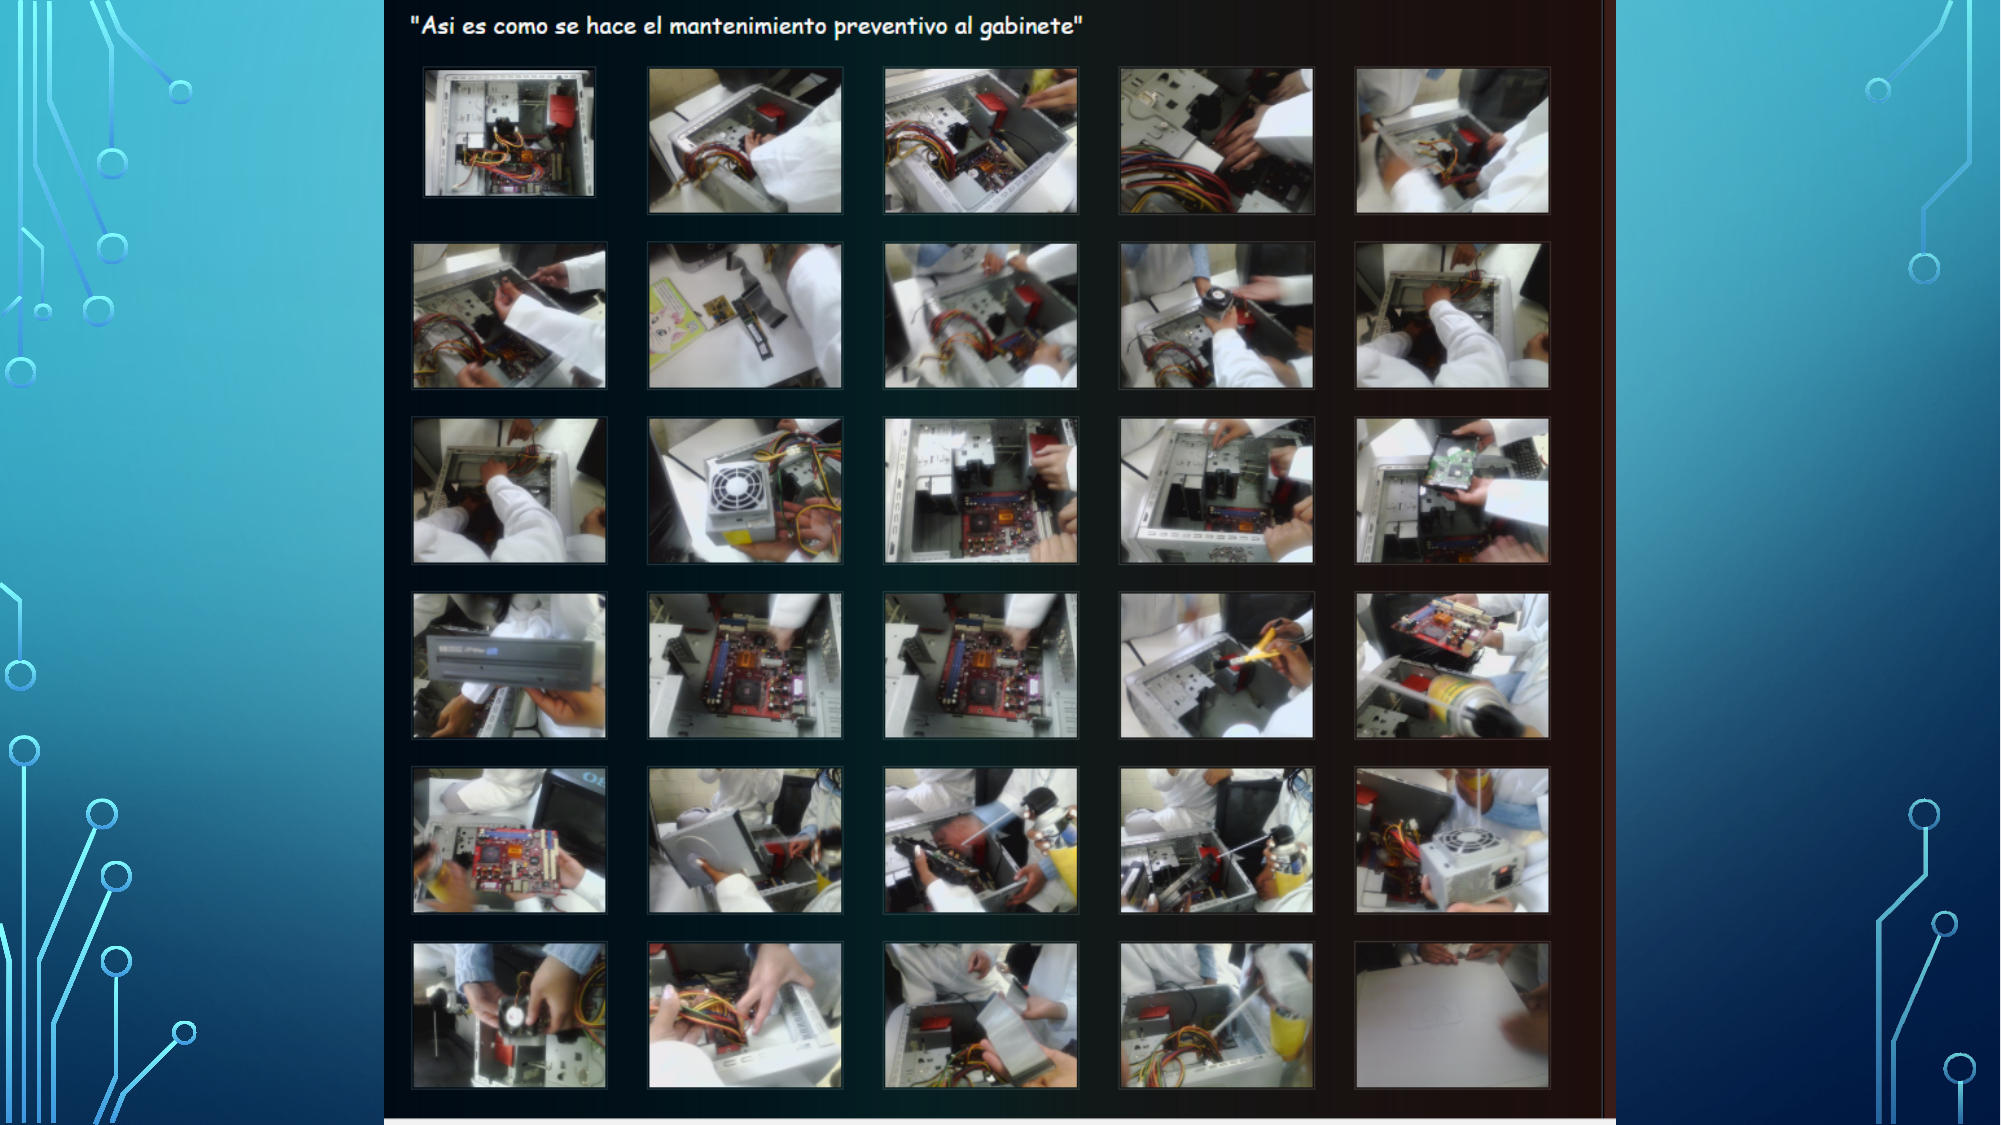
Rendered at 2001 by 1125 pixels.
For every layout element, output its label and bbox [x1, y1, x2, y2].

picture [384, 0, 1616, 1125]
